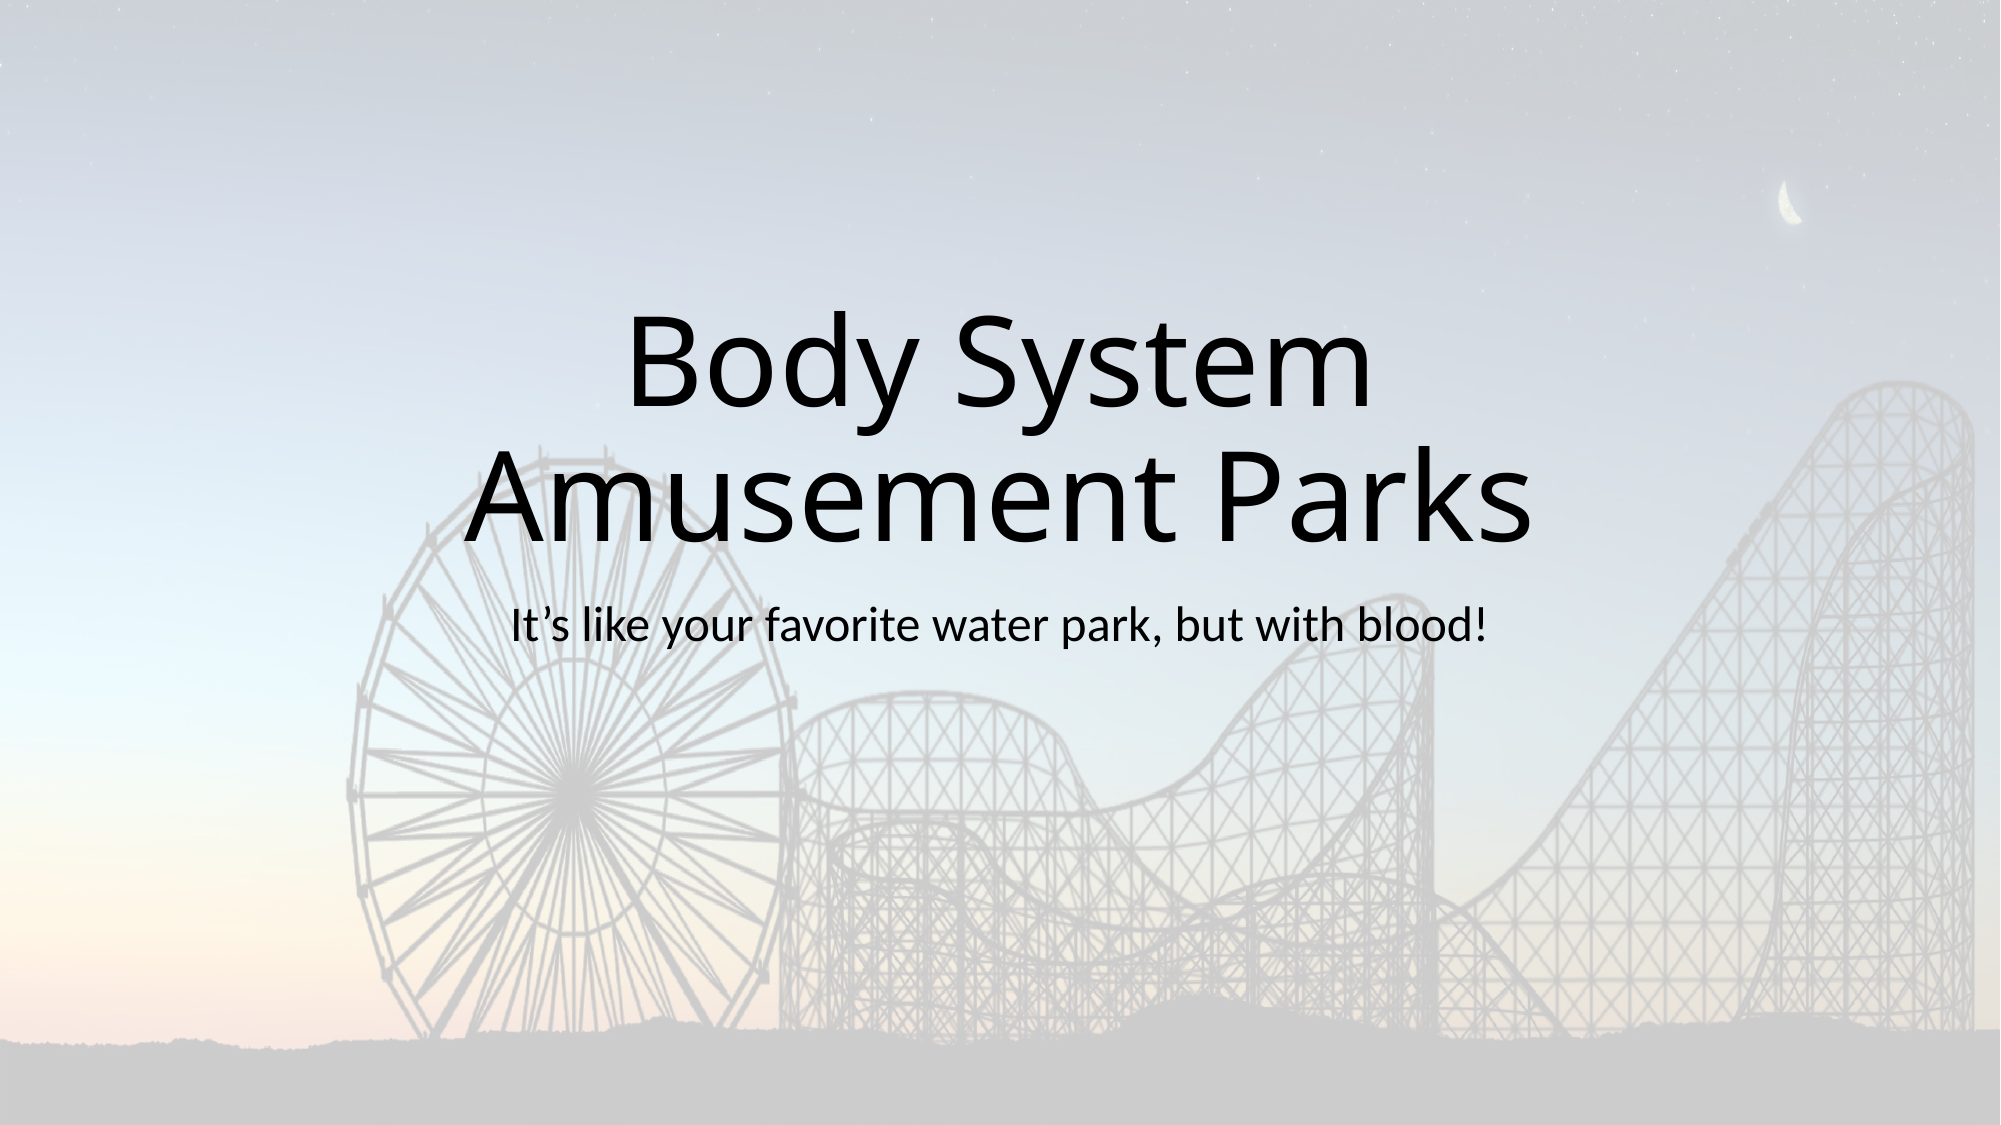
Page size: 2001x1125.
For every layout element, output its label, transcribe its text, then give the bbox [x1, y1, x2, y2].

title Body System Amusement Parks [249, 184, 1750, 576]
subtitle It’s like your favorite water park, but with blood! [249, 590, 1750, 863]
